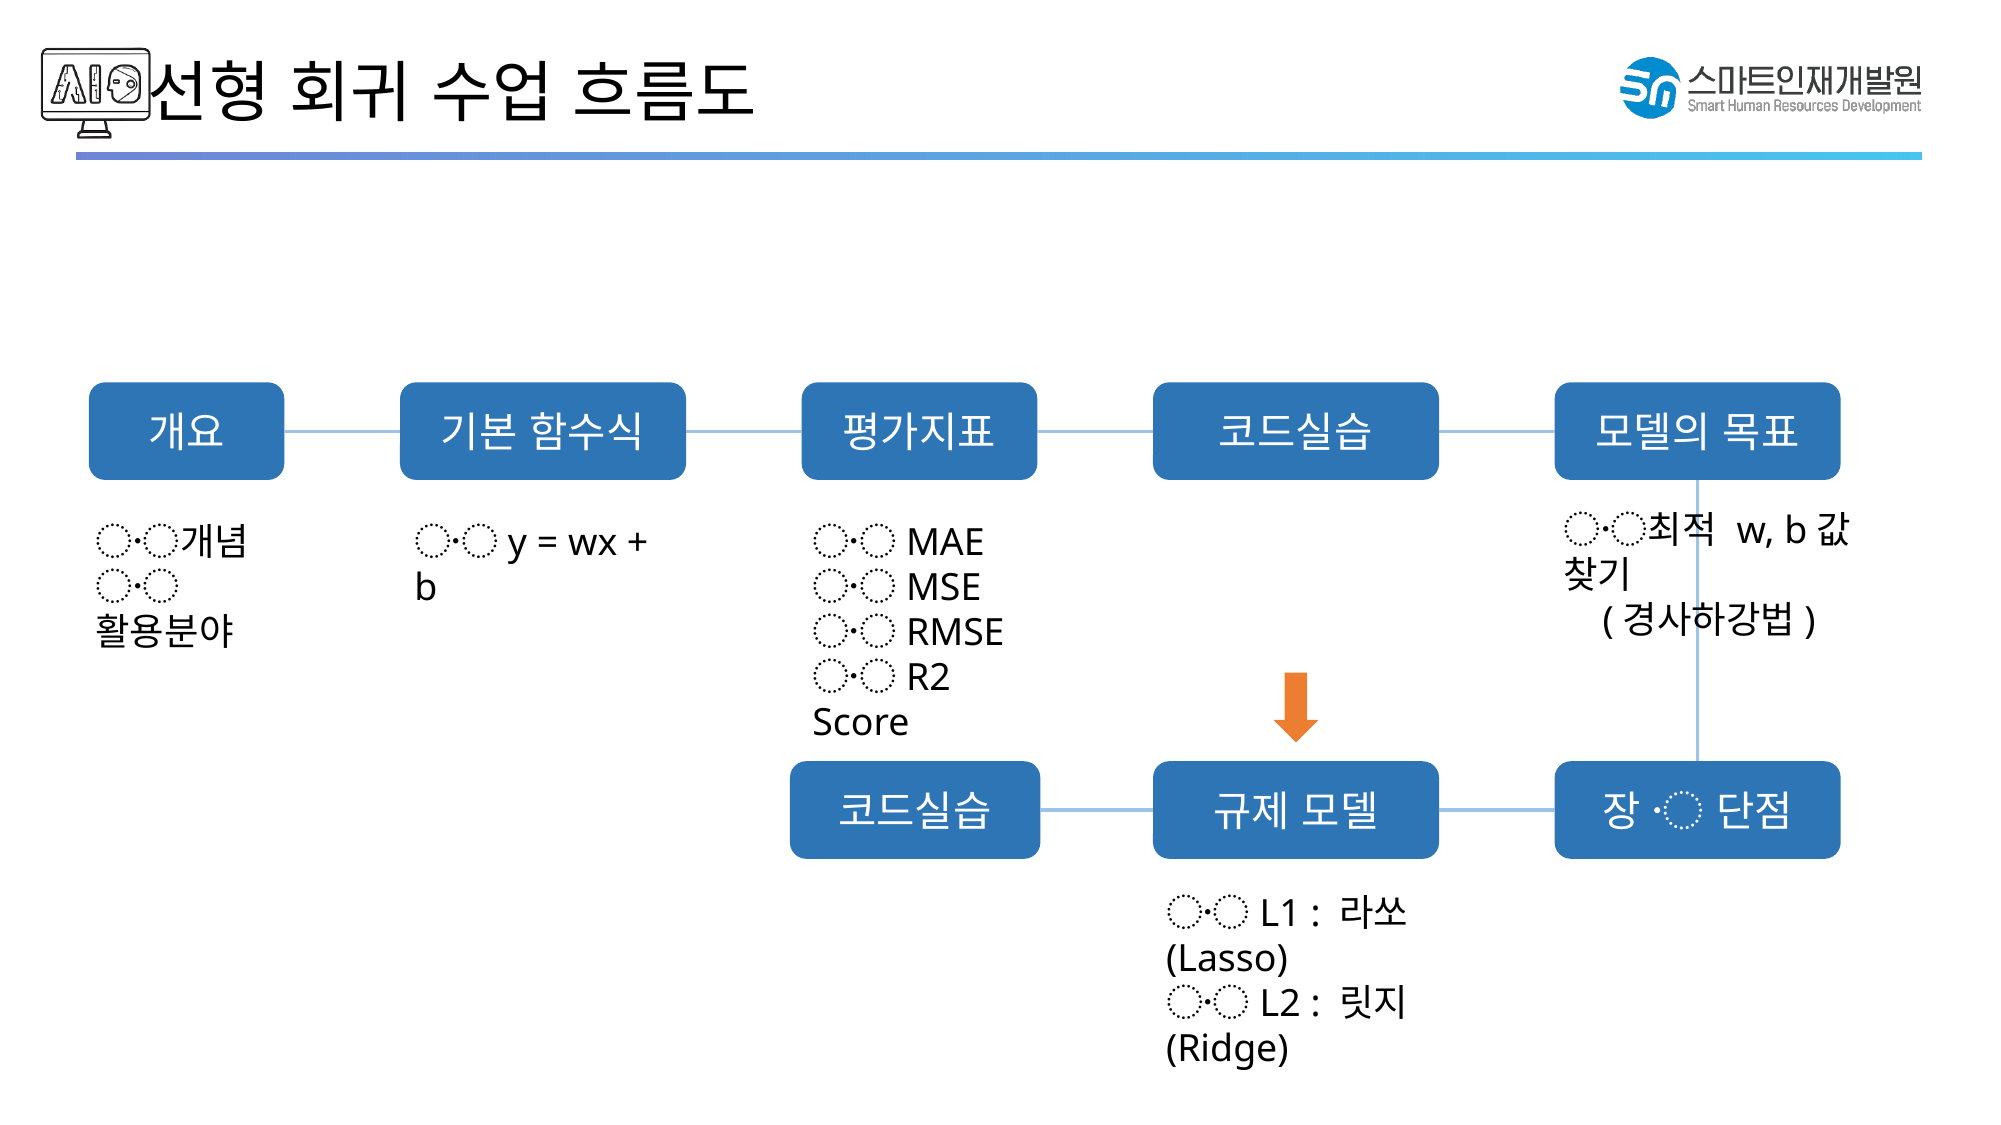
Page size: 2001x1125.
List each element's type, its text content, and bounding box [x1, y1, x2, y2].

picture [76, 152, 1922, 160]
text_box 규제 모델 [1151, 760, 1441, 860]
text_box 〮y = wx + b [399, 510, 686, 616]
text_box 〮MAE 〮MSE 〮RMSE 〮R2 Score [797, 510, 1051, 751]
text_box 코드실습 [788, 760, 1042, 860]
text_box 〮최적 w, b값 찾기 (경사하강법) [1698, 498, 1892, 649]
text_box 〮개념 〮활용분야 [80, 510, 293, 661]
text_box 기본 함수식 [398, 381, 688, 481]
text_box 선형 회귀 수업 흐름도 [158, 42, 773, 138]
text_box 코드실습 [1151, 381, 1441, 481]
text_box 장 〮 단점 [1553, 760, 1842, 860]
picture [39, 34, 158, 148]
text_box 평가지표 [800, 381, 1039, 481]
text_box 개요 [87, 381, 286, 481]
text_box 〮최적 w, b값 찾기 (경사하강법) [1548, 498, 1697, 649]
text_box 모델의 목표 [1553, 381, 1842, 481]
picture [1606, 44, 1936, 131]
text_box 〮L1 : 라쏘(Lasso) 〮L2 : 릿지(Ridge) [1151, 881, 1481, 1077]
text_box [1270, 671, 1322, 744]
